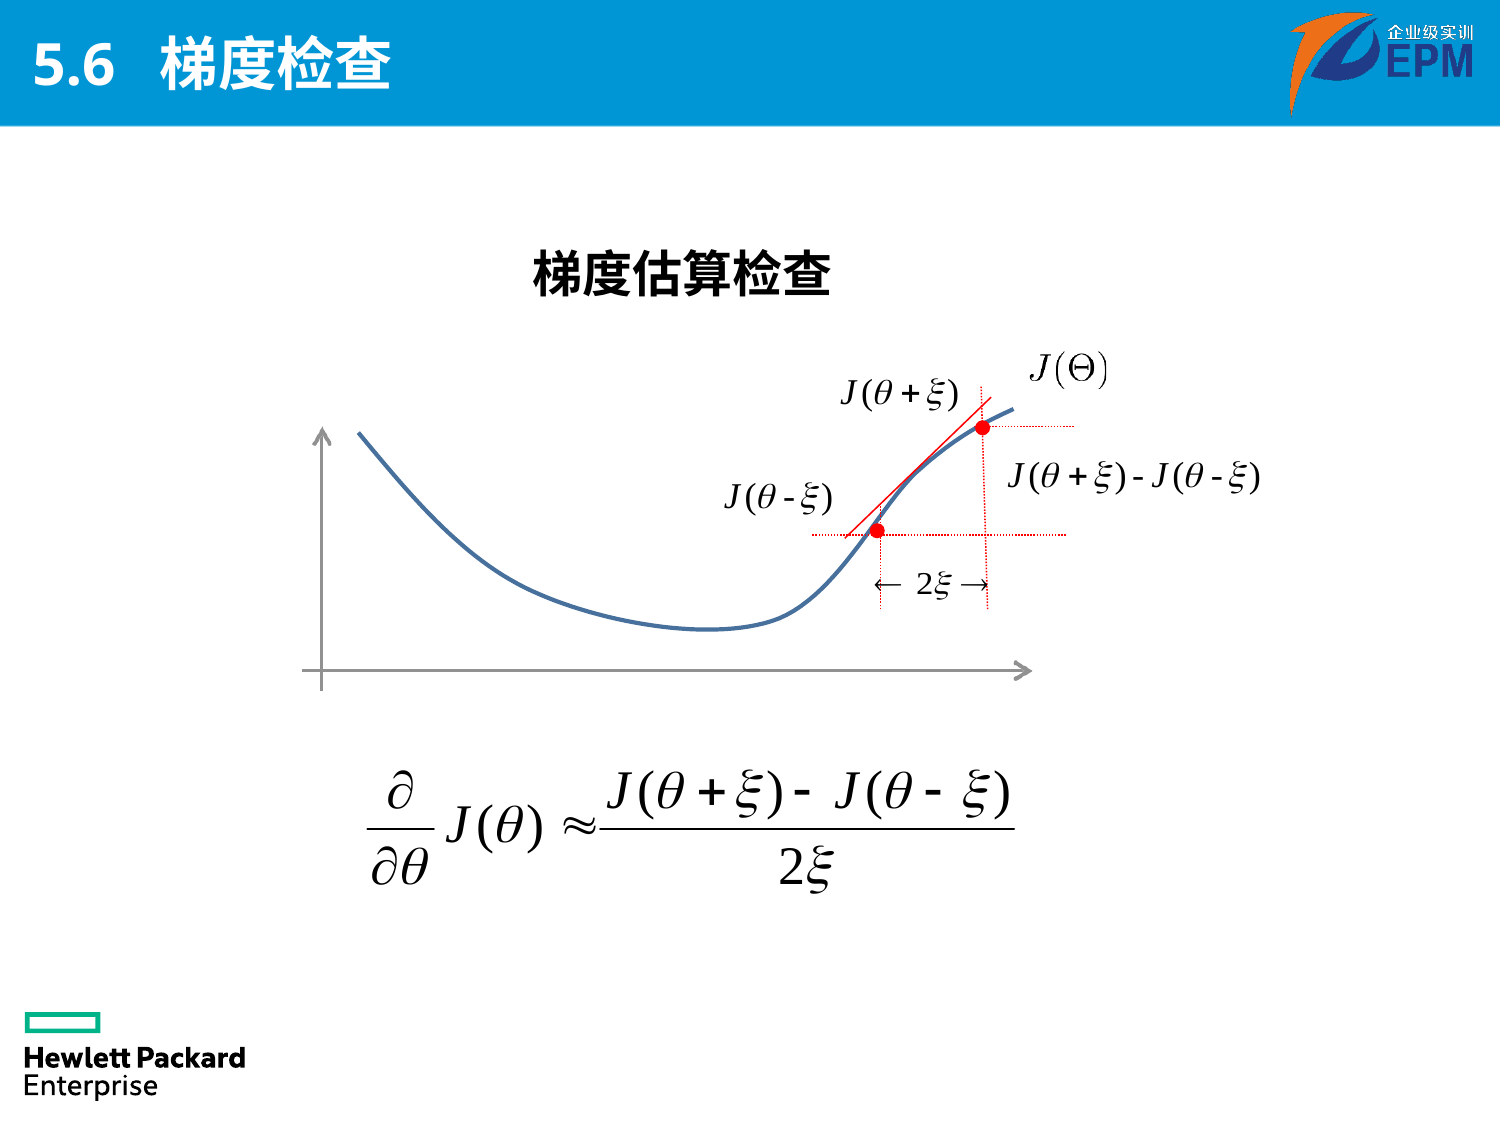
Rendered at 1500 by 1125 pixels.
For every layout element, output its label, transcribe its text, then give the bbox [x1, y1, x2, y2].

text_box [1029, 351, 1107, 389]
text_box [312, 426, 332, 446]
picture [1312, 21, 1379, 80]
text_box [1013, 660, 1033, 681]
picture [1447, 26, 1451, 37]
text_box 梯度估算检查 [530, 240, 870, 303]
picture [0, 126, 1500, 1125]
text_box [981, 385, 988, 426]
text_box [844, 397, 981, 535]
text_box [988, 397, 992, 426]
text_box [1000, 454, 1267, 503]
text_box [992, 409, 1014, 420]
title 5.6 梯度检查 [17, 0, 512, 125]
picture [1428, 26, 1432, 37]
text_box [981, 427, 988, 565]
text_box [832, 371, 966, 421]
picture [1388, 45, 1409, 76]
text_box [716, 474, 841, 524]
picture [1416, 45, 1437, 76]
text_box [869, 565, 1001, 609]
text_box [358, 415, 864, 630]
picture [1291, 13, 1368, 112]
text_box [988, 427, 992, 535]
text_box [358, 756, 1026, 906]
picture [1443, 45, 1471, 76]
